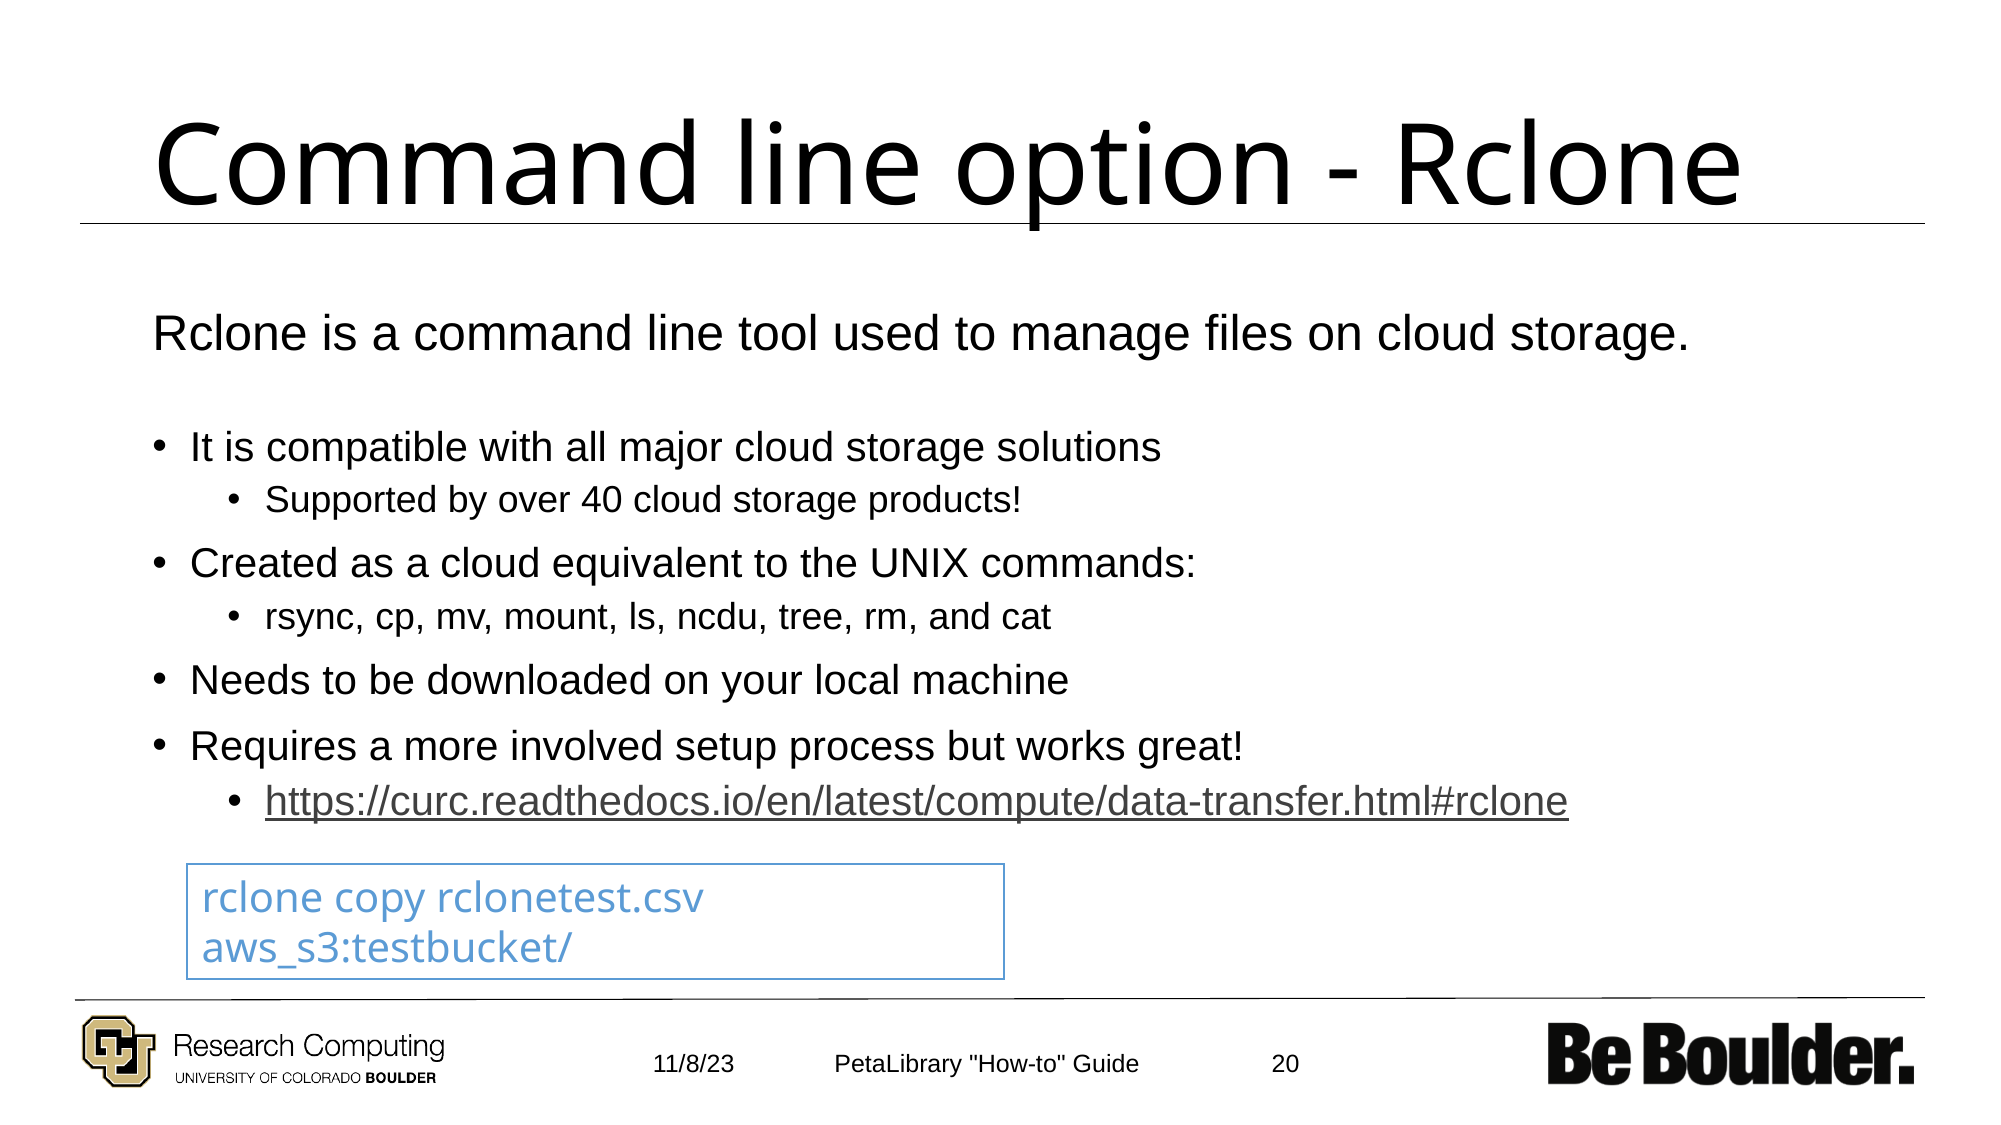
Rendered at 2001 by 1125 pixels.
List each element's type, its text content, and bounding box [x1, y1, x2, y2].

picture [81, 1015, 444, 1088]
footer PetaLibrary "How-to" Guide [772, 1032, 1202, 1093]
title Command line option - Rclone [137, 59, 1863, 278]
list Rclone is a command line tool used to manage files on cloud storage. It is compatible with all major cloud storage solutions Supported by over 40 cloud storage products! Created as a cloud equivalent to the UNIX commands: rsync, cp, mv, mount, ls, ncdu, tree, rm, and cat Needs to be downloaded on your local machine Requires a more involved setup process but works great! https://curc.readthedocs.io/en/latest/compute/data-transfer.html#rclone [137, 299, 1863, 983]
slide_number 20 [1202, 1032, 1315, 1093]
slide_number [637, 1032, 772, 1093]
picture [1524, 1015, 1938, 1088]
text_box rclone copy rclonetest.csv aws_s3:testbucket/ [186, 863, 1005, 980]
